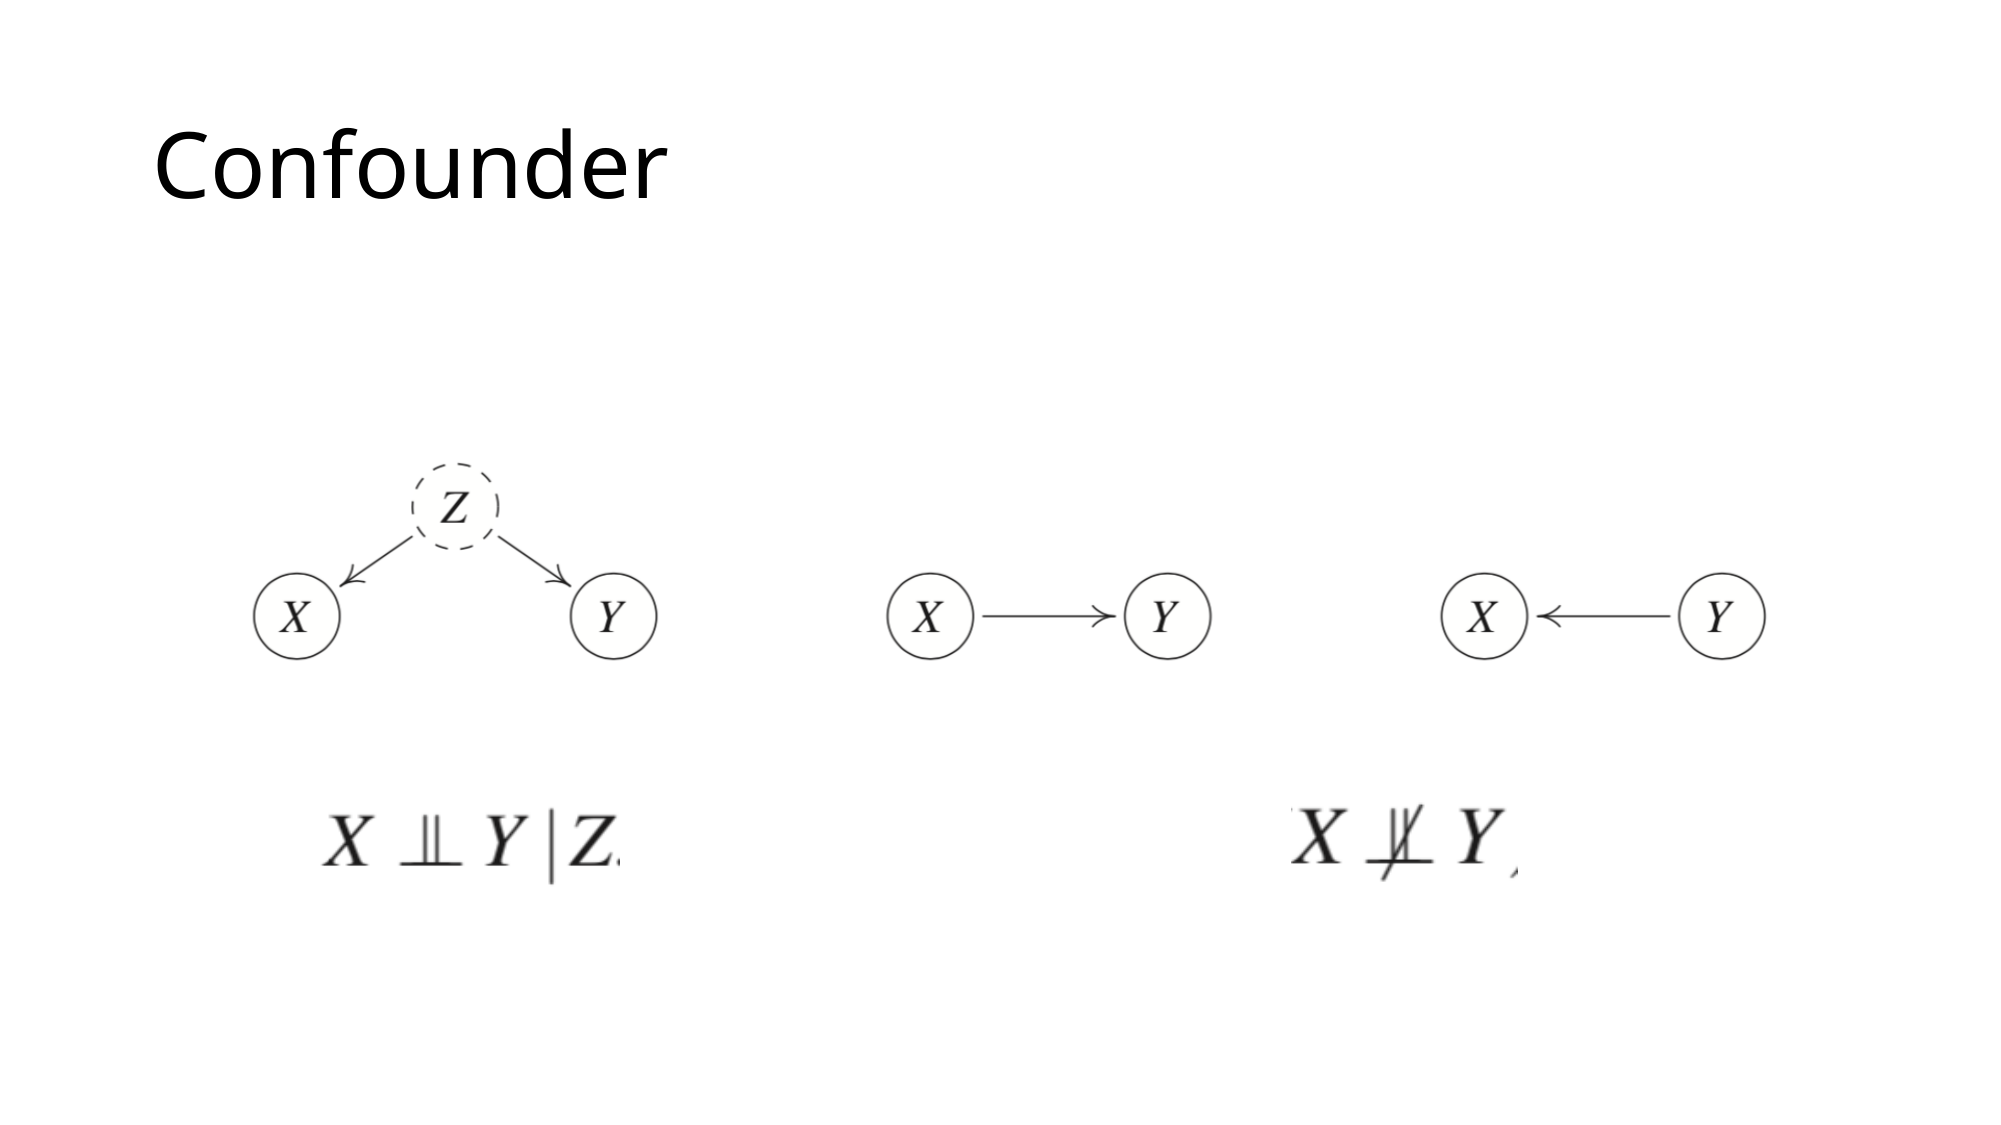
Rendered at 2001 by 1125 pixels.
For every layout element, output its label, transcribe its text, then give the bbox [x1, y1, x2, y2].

picture [319, 783, 620, 905]
picture [162, 380, 1838, 703]
title Confounder [137, 59, 1863, 278]
picture [1291, 783, 1518, 893]
